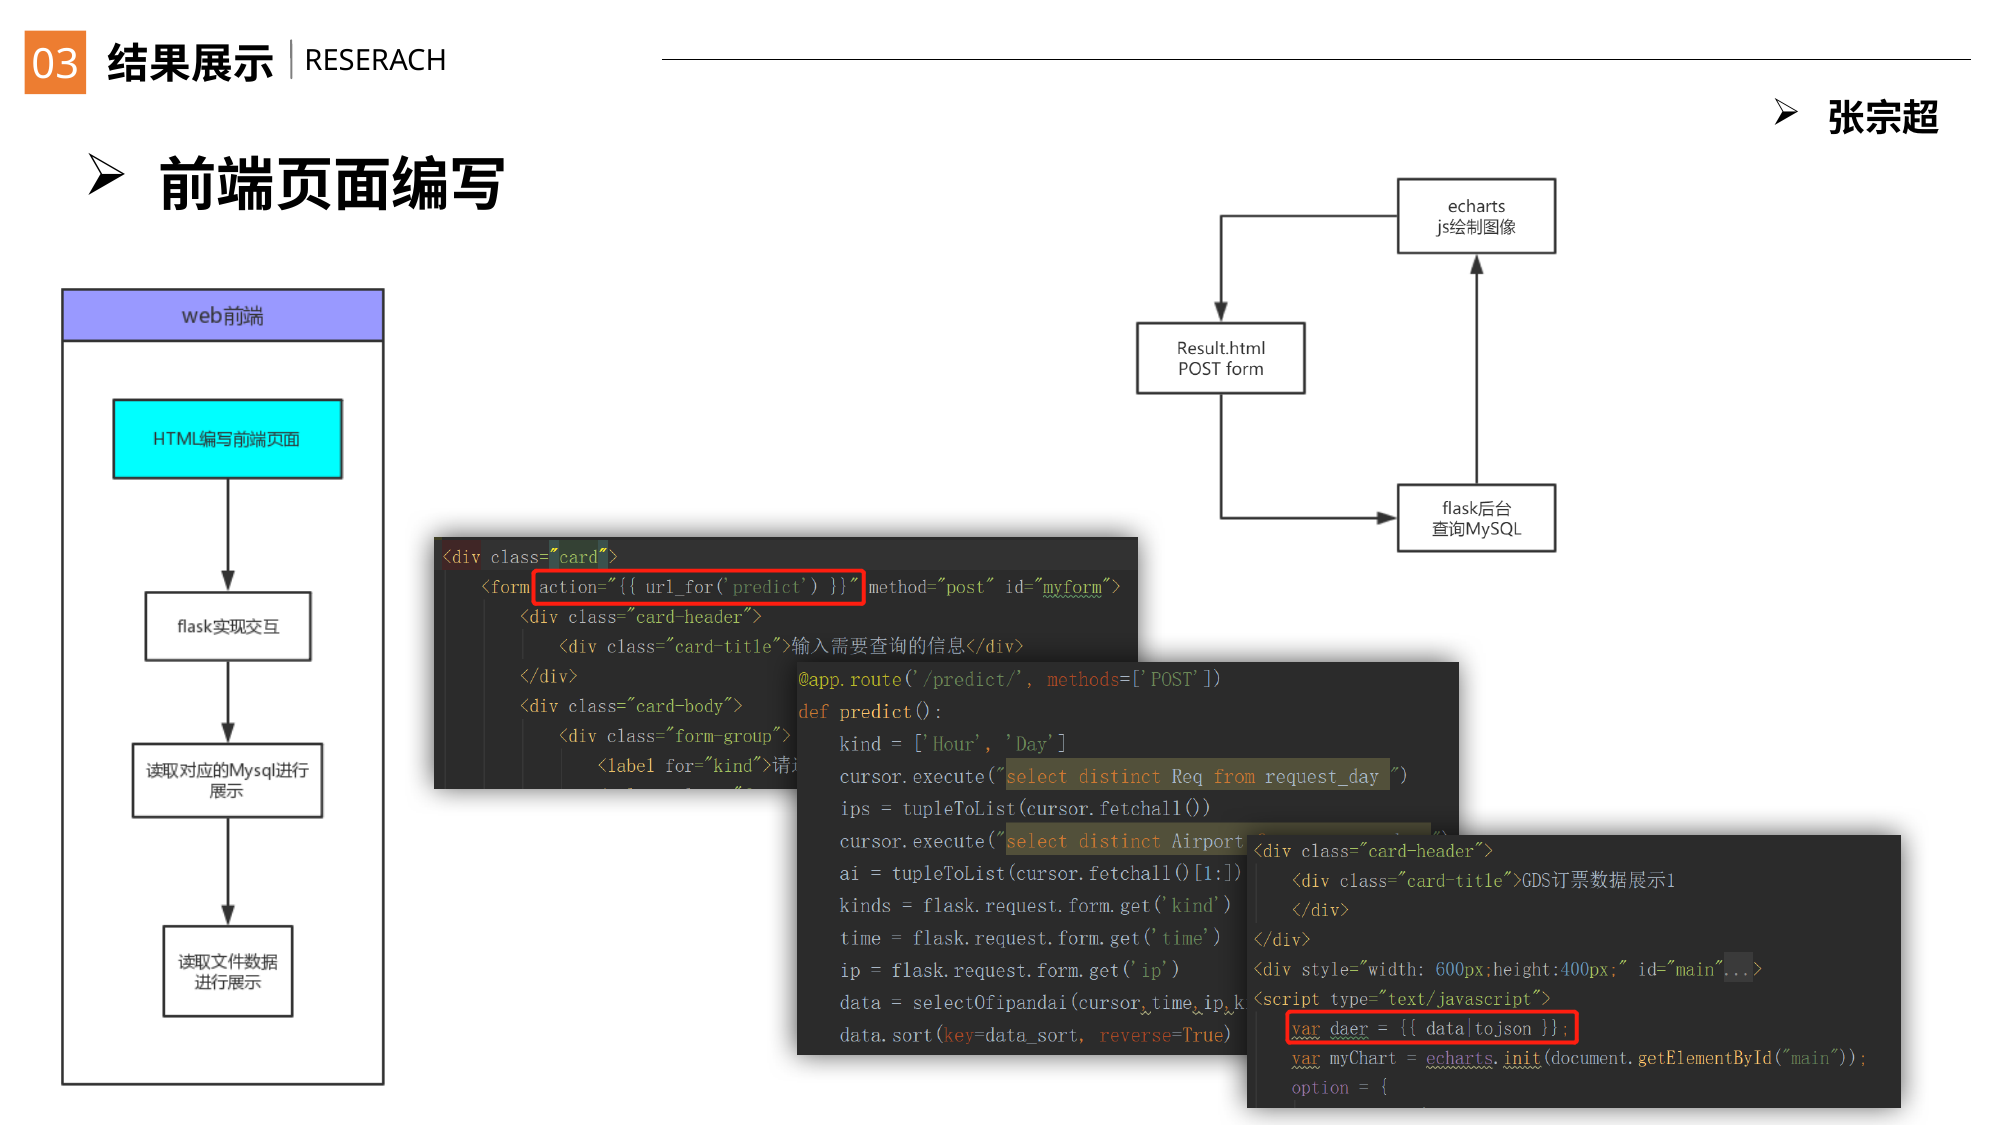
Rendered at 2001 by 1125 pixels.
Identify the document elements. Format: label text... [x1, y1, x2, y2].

text_box 前端页面编写 [68, 139, 959, 225]
picture [0, 159, 1901, 1125]
text_box RESERACH [300, 33, 471, 84]
text_box 03 [0, 29, 127, 95]
text_box 张宗超 [1756, 86, 2000, 147]
text_box 结果展示 [127, 29, 300, 95]
